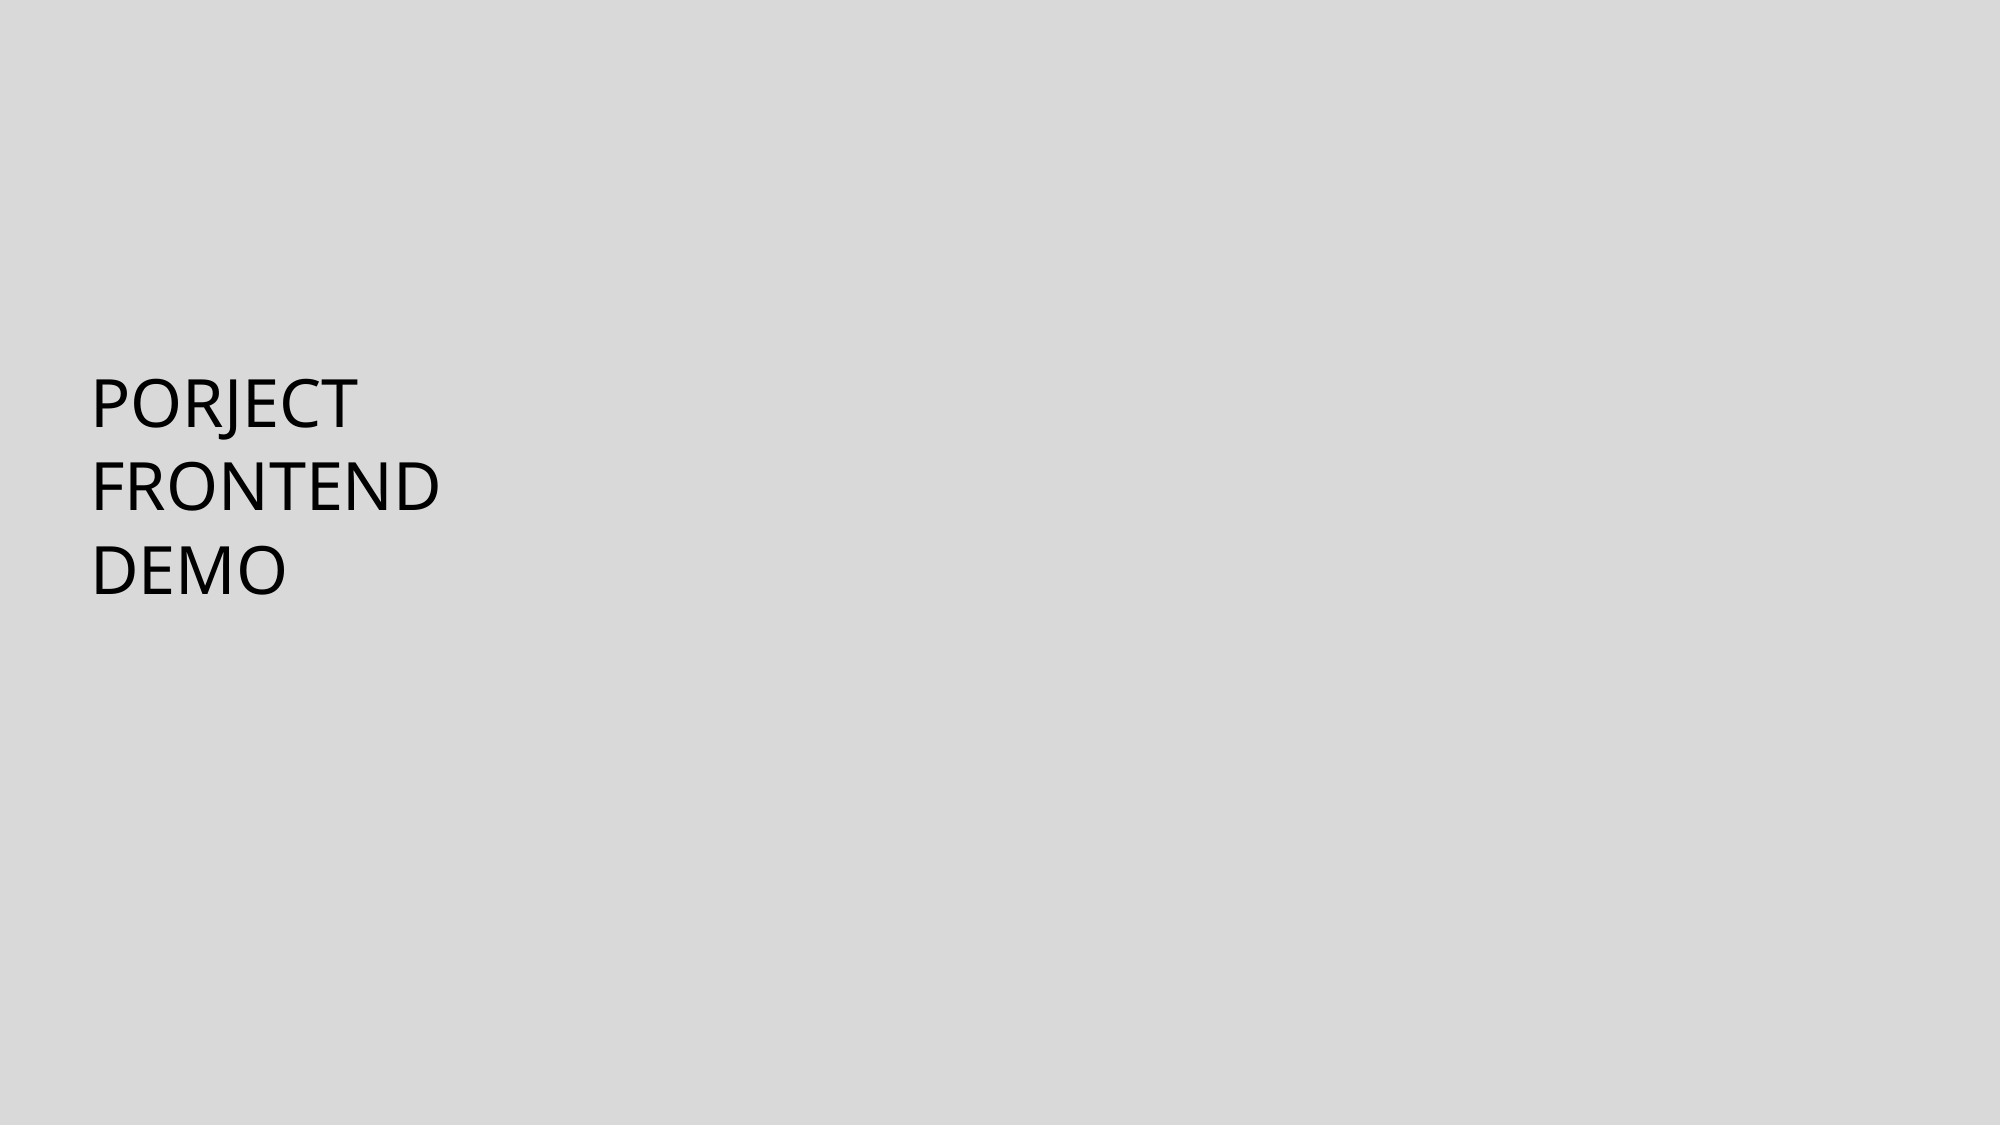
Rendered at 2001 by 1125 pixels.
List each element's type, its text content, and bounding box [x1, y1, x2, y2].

title Porject Frontend Demo [75, 421, 669, 615]
